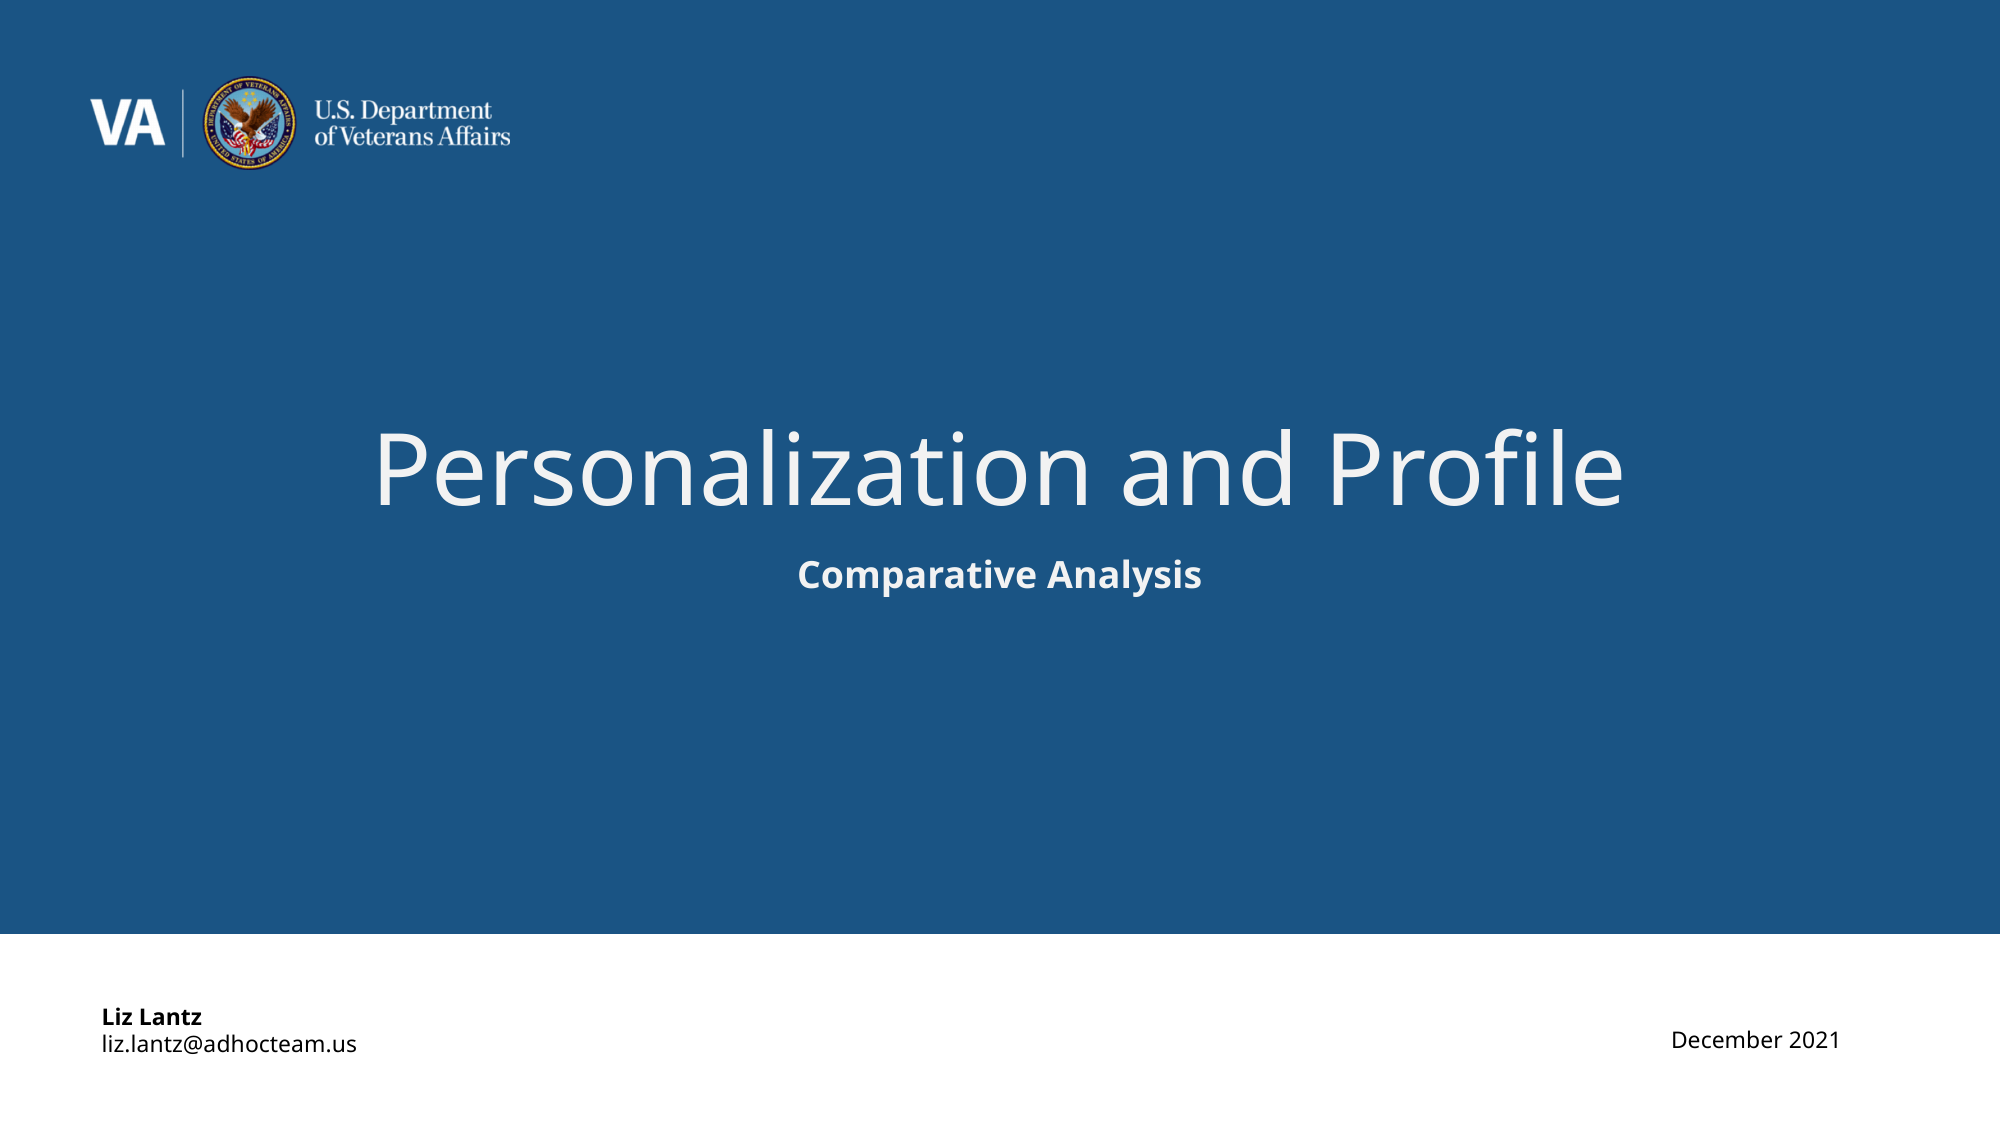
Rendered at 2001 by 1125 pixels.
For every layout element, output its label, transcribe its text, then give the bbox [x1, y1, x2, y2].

title Personalization and Profile Comparative Analysis [249, 338, 1750, 604]
picture [89, 76, 511, 171]
text_box [0, 0, 2000, 933]
text_box December 2021 [1611, 996, 1858, 1080]
text_box Liz Lantz liz.lantz@adhocteam.us [90, 996, 548, 1104]
